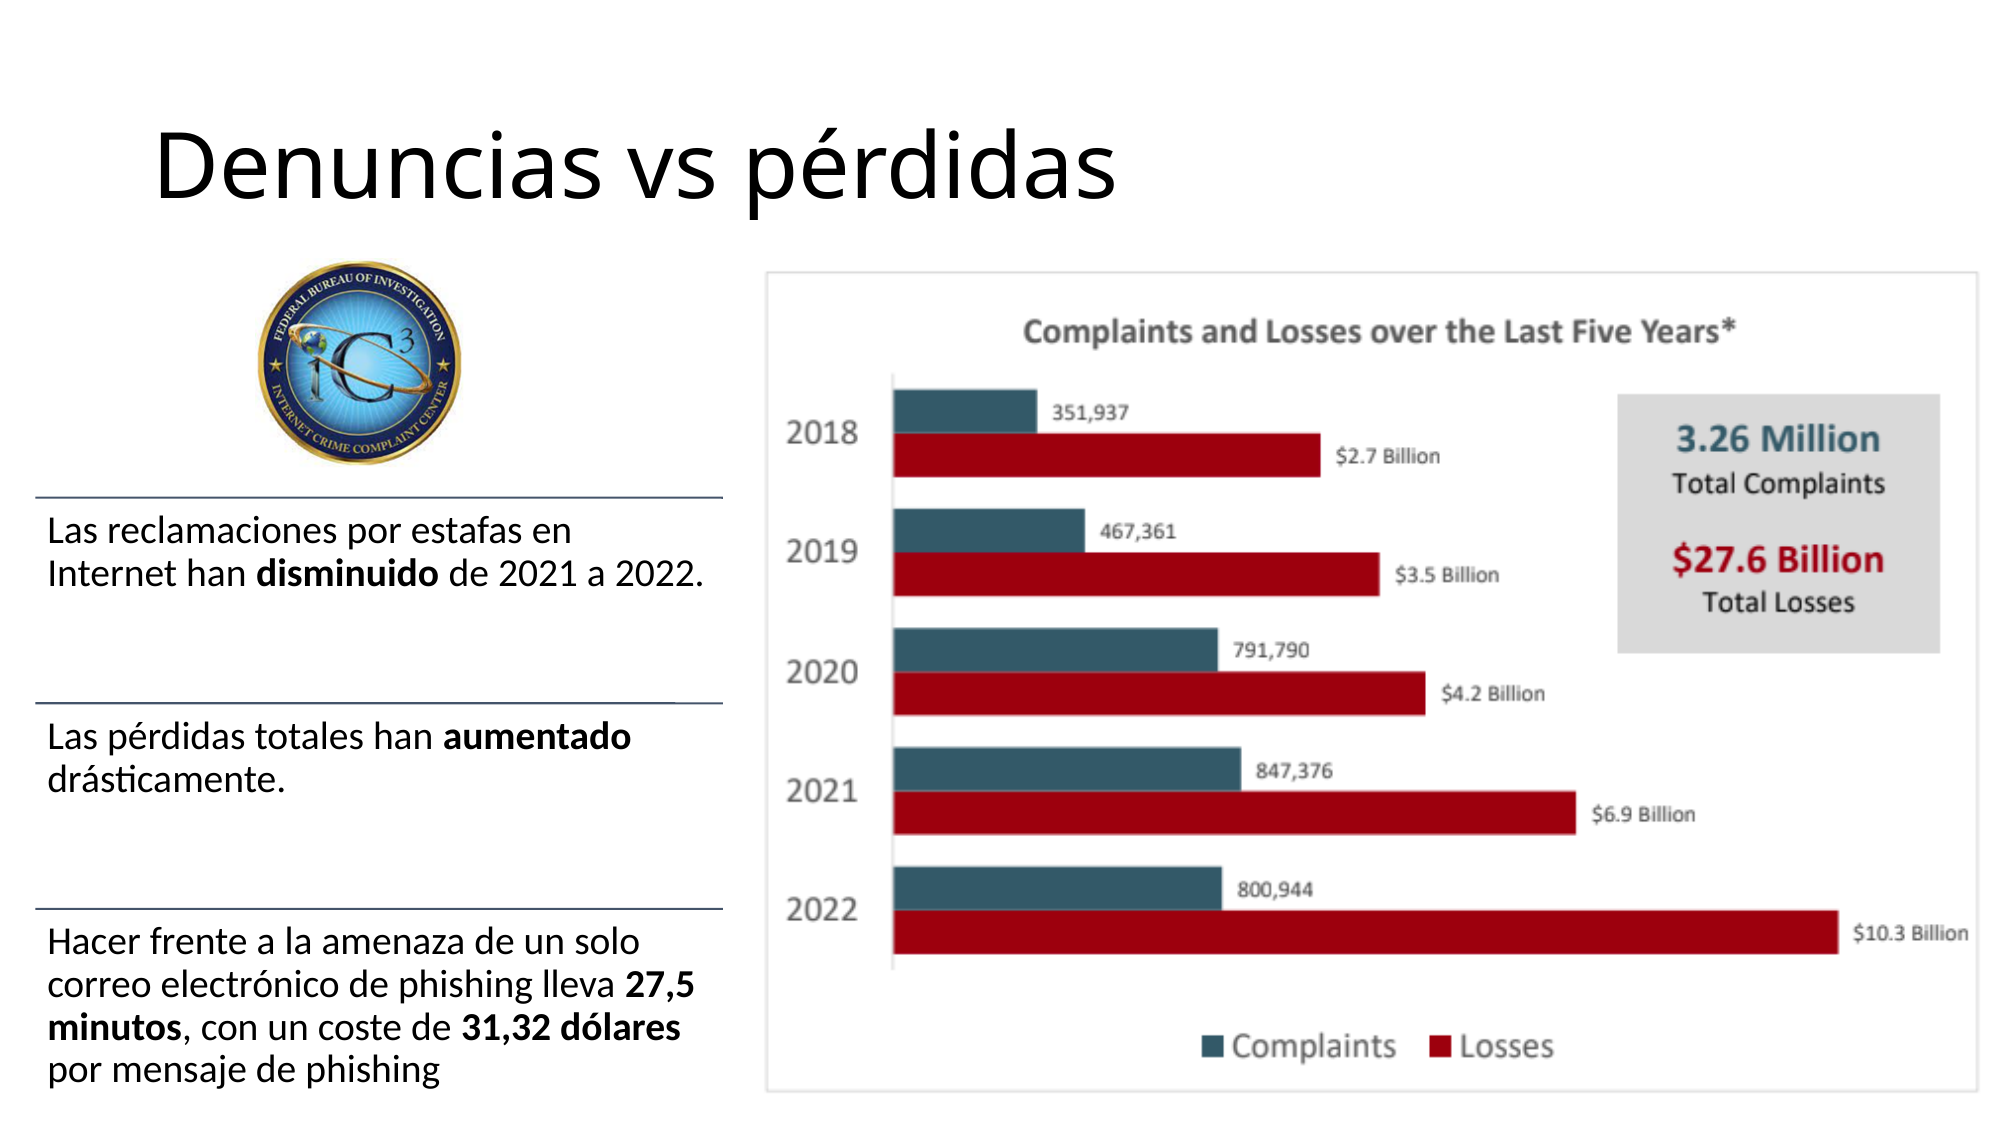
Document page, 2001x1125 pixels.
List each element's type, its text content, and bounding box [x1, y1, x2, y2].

picture [255, 258, 464, 468]
title Denuncias vs pérdidas [137, 59, 1863, 278]
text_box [35, 497, 723, 1115]
picture [757, 258, 2000, 1115]
